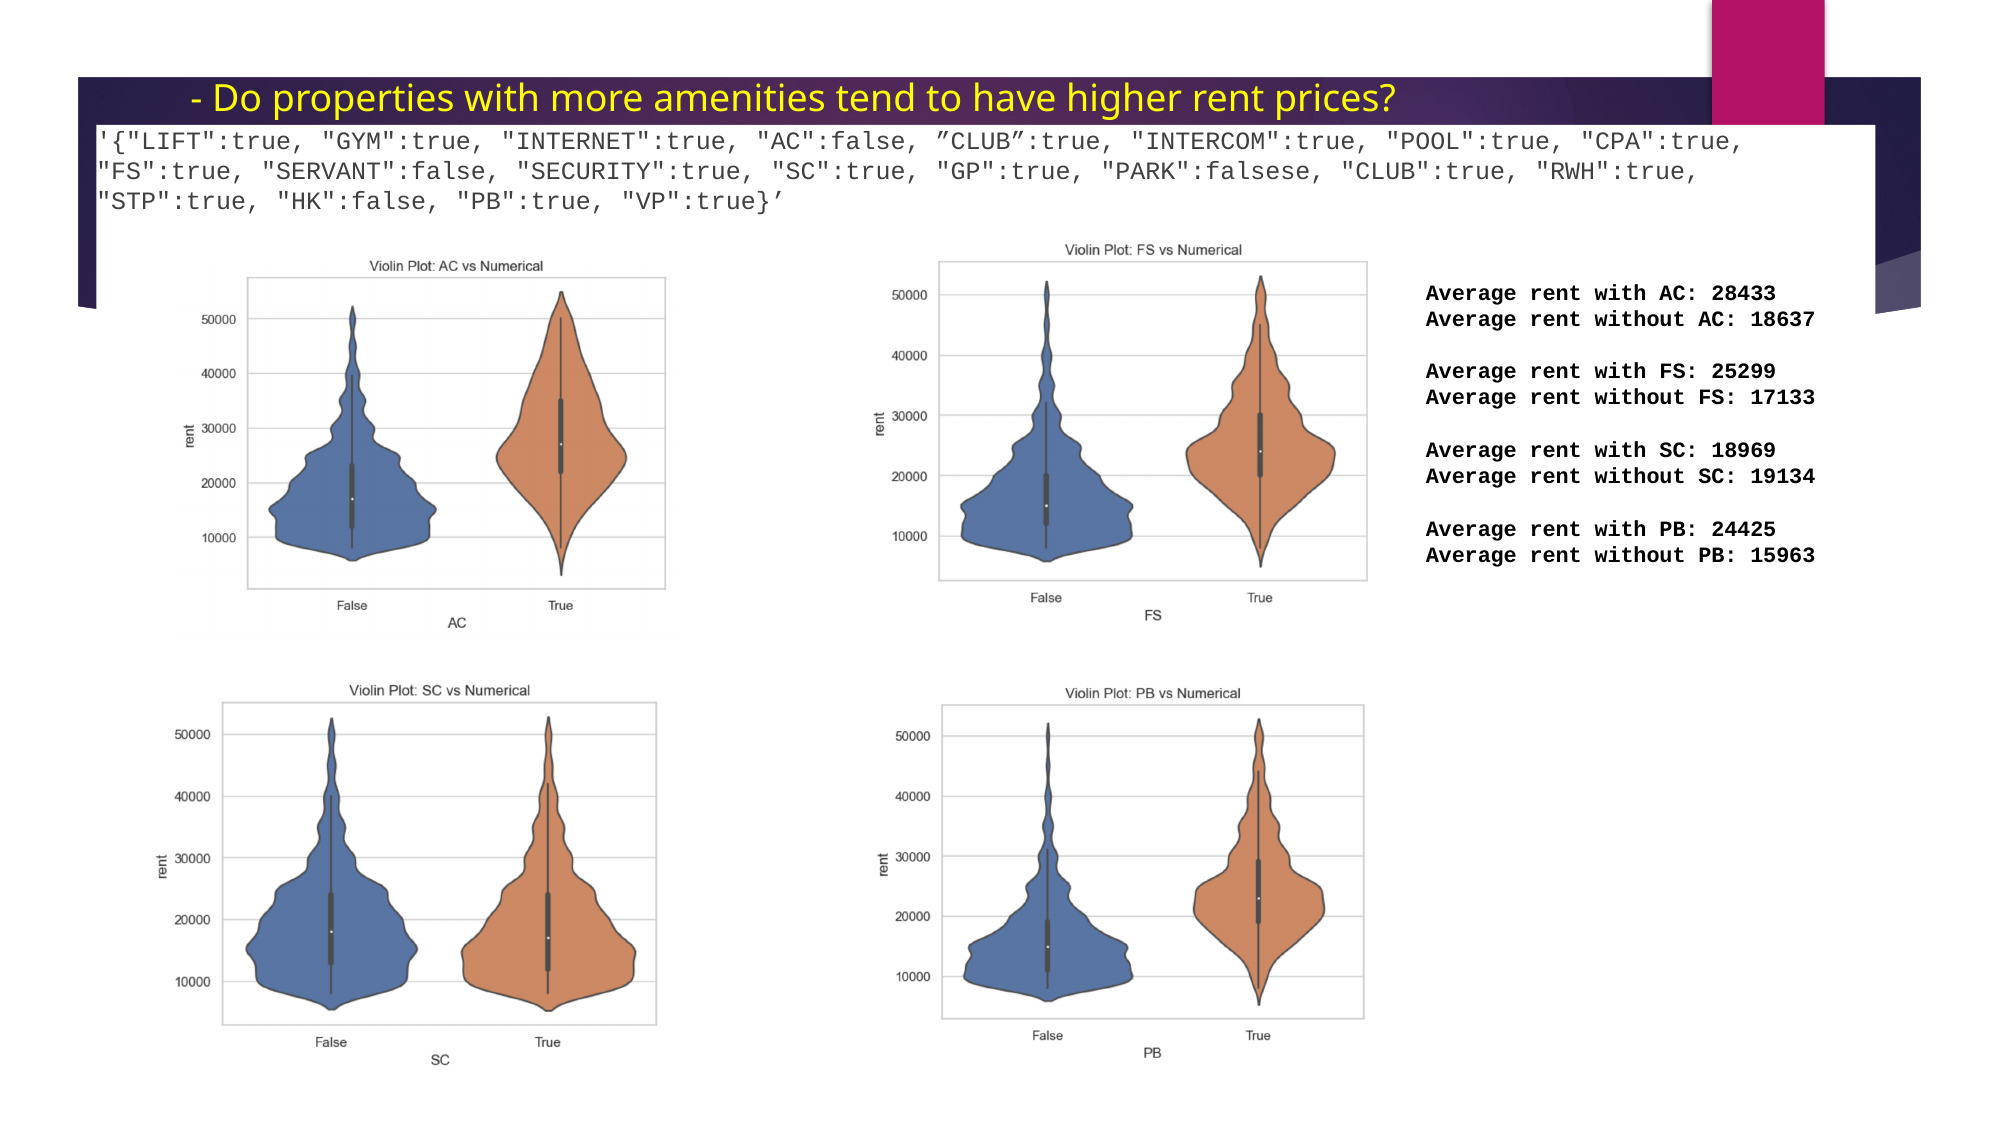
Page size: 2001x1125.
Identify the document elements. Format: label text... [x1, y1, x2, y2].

picture [175, 259, 681, 640]
text_box Average rent with AC: 28433 Average rent without AC: 18637 Average rent with FS: 25299 Average rent without FS: 17133 Average rent with SC: 18969 Average rent without SC: 19134 Average rent with PB: 24425 Average rent without PB: 15963 [1425, 278, 1825, 593]
picture [871, 233, 1377, 641]
title - Do properties with more amenities tend to have higher rent prices? [175, 43, 1826, 124]
list '{"LIFT":true, "GYM":true, "INTERNET":true, "AC":false, ”CLUB”:true, "INTERCOM":true, "POOL":true, "CPA":true, "FS":true, "SERVANT":false, "SECURITY":true, "SC":true, "GP":true, "PARK":falsese, "CLUB":true, "RWH":true, "STP":true, "HK":false, "PB":true, "VP":true}’ [96, 124, 1876, 1069]
picture [154, 666, 681, 1080]
picture [871, 677, 1366, 1070]
